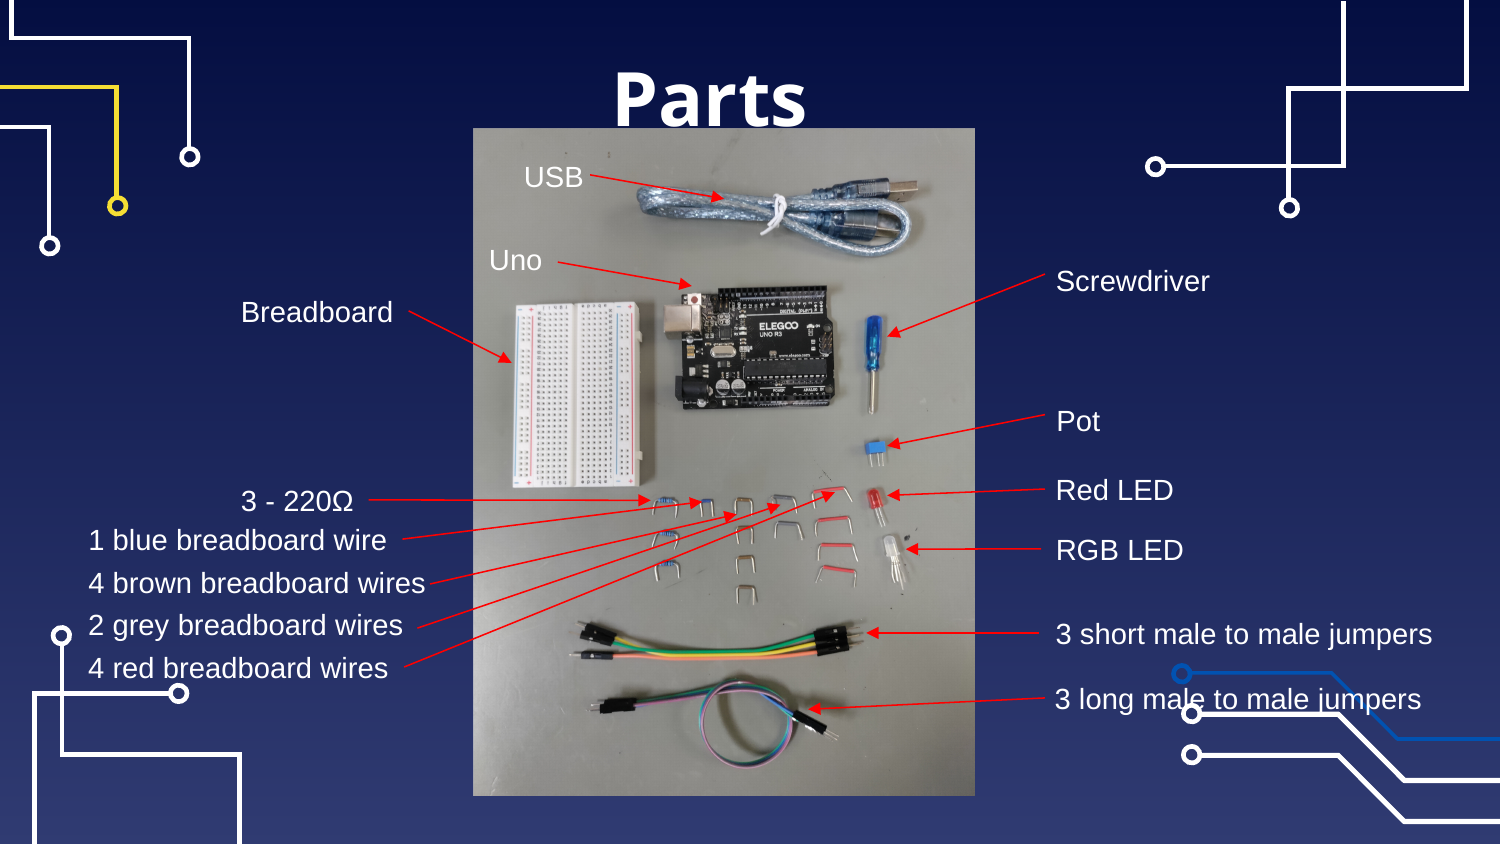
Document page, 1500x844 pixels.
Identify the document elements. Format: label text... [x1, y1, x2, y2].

text_box Breadboard [226, 286, 385, 336]
text_box 4 red breadboard wires [73, 642, 385, 692]
text_box 4 brown breadboard wires [73, 557, 385, 599]
text_box Pot [1062, 395, 1116, 445]
title Parts [250, 45, 1170, 147]
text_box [807, 697, 1046, 710]
text_box 3 - 220Ω [226, 475, 369, 514]
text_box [557, 261, 692, 287]
picture [390, 129, 1058, 796]
text_box RGB LED [1062, 523, 1199, 574]
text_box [408, 310, 512, 363]
text_box 3 short male to male jumpers [1062, 607, 1449, 658]
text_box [886, 273, 1046, 337]
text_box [886, 414, 1046, 447]
text_box 2 grey breadboard wires [73, 599, 385, 642]
text_box USB [509, 151, 599, 201]
text_box Screwdriver [1062, 254, 1226, 305]
text_box Red LED [1062, 463, 1190, 514]
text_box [886, 488, 1046, 496]
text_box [404, 491, 836, 668]
text_box 3 long male to male jumpers [1039, 672, 1438, 723]
text_box 1 blue breadboard wire [73, 514, 385, 557]
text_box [589, 174, 725, 199]
